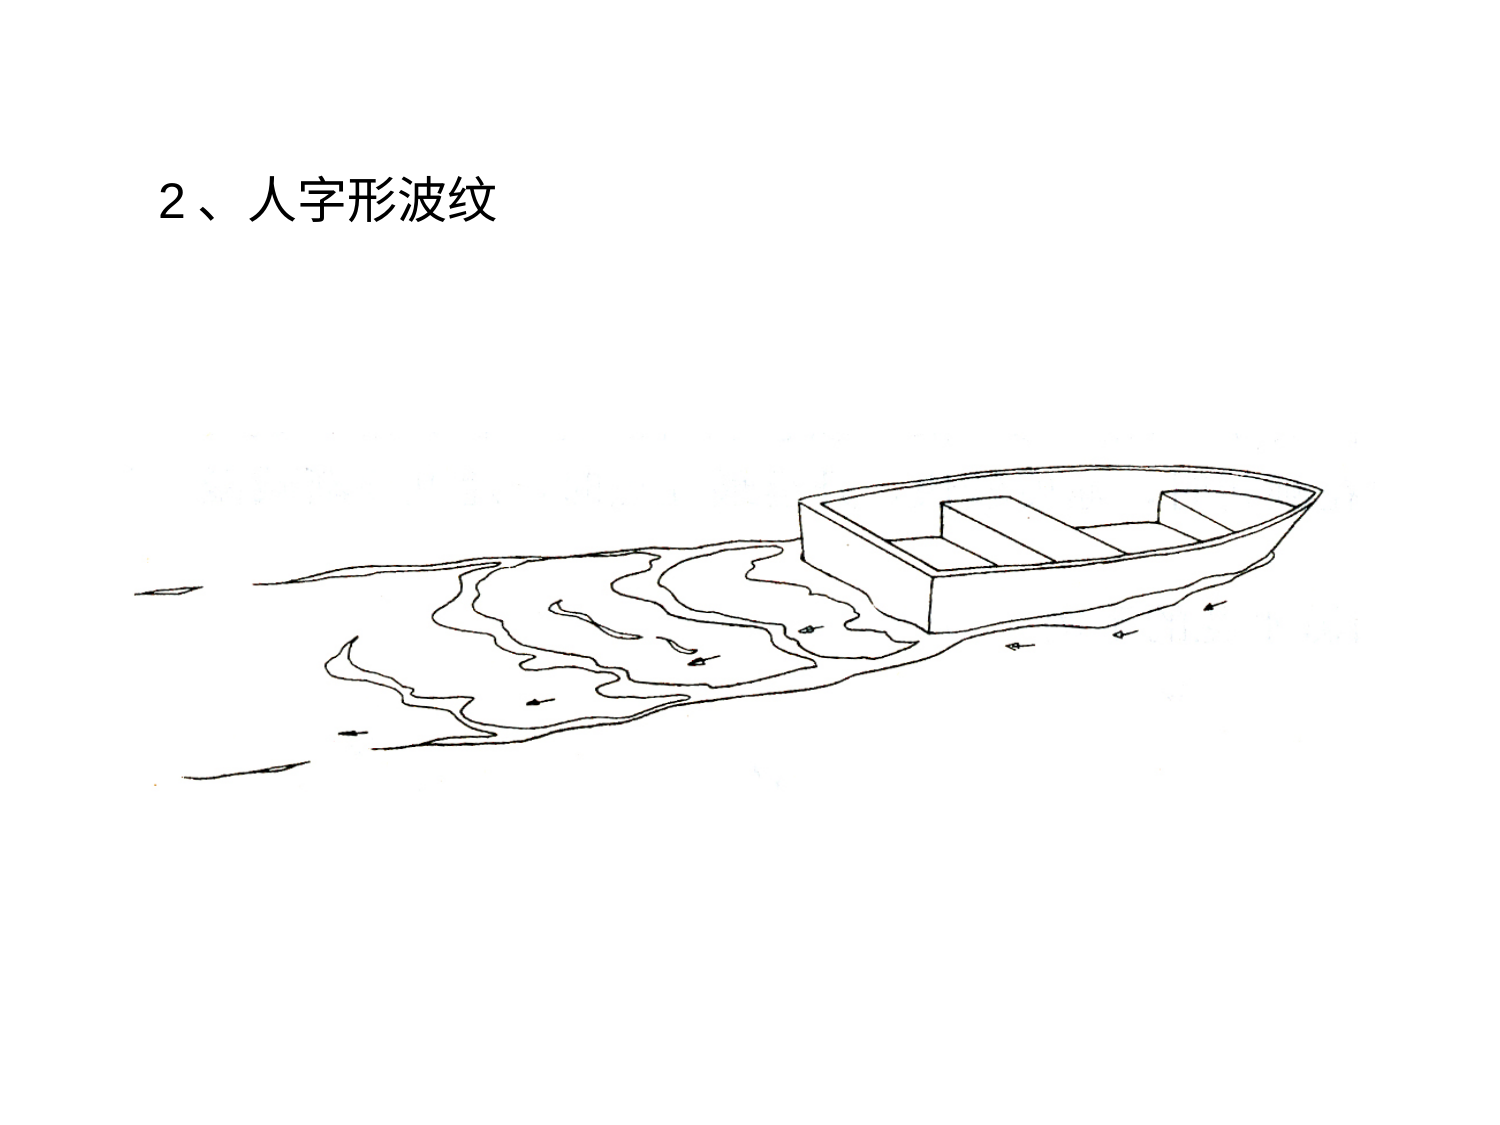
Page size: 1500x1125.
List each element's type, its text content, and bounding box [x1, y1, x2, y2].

picture [123, 432, 1376, 793]
text_box 2、人字形波纹 [143, 161, 524, 236]
